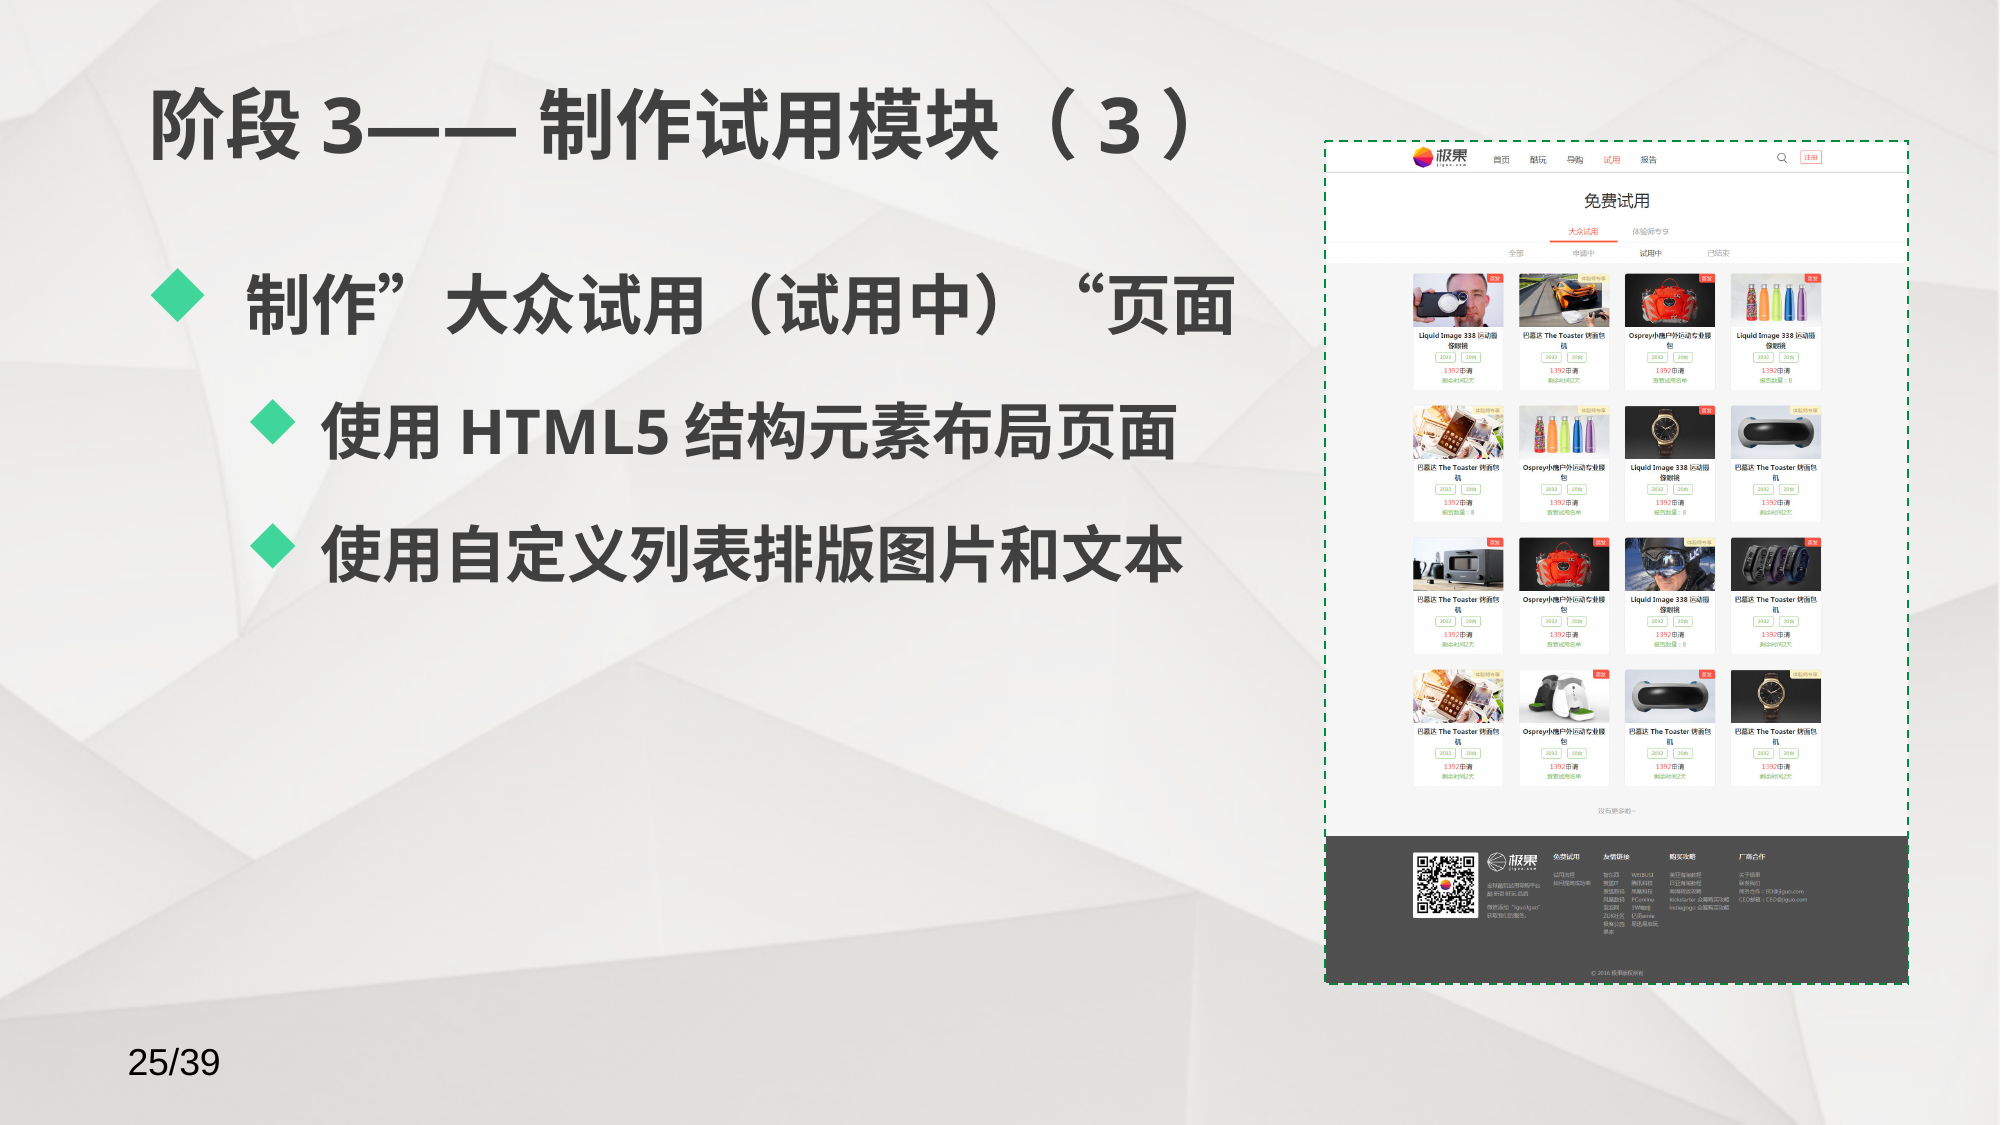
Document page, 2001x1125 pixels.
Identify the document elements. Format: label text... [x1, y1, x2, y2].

title 阶段3——制作试用模块（3） [129, 45, 1692, 201]
list 制作”大众试用（试用中）“页面 使用HTML5结构元素布局页面 使用自定义列表排版图片和文本 [126, 214, 1880, 1006]
picture [0, 0, 2001, 1125]
